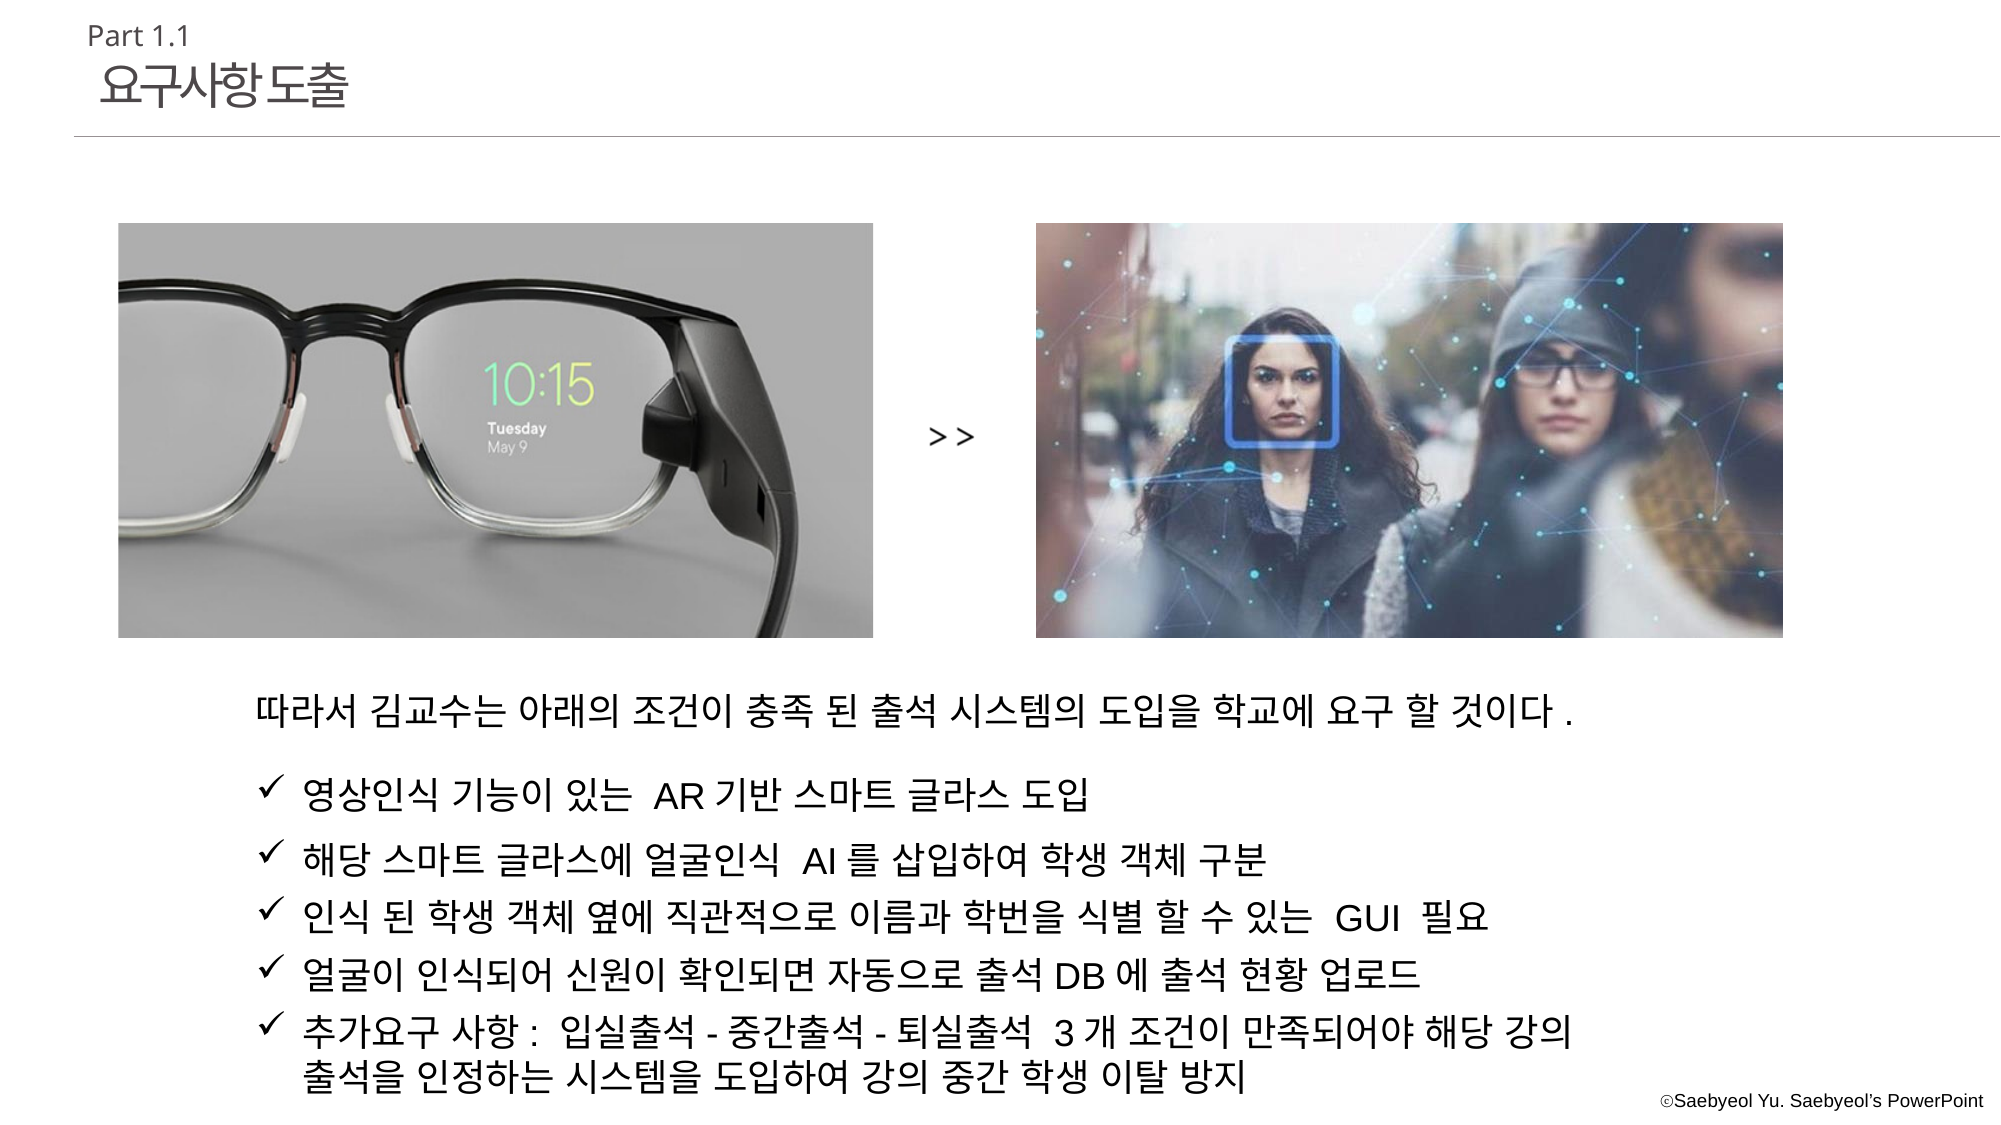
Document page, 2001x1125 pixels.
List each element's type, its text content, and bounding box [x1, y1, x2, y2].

text_box 요구사항 도출 [84, 46, 367, 122]
text_box Part 1.1 [72, 10, 208, 61]
picture [118, 223, 874, 638]
picture [1036, 223, 1783, 638]
text_box 영상인식 기능이 있는 AR기반 스마트 글라스 도입 해당 스마트 글라스에 얼굴인식 AI를 삽입하여 학생 객체 구분 인식 된 학생 객체 옆에 직관적으로 이름과 학번을 식별 할 수 있는 GUI 필요 얼굴이 인식되어 신원이 확인되면 자동으로 출석DB에 출석 현황 업로드 추가요구 사항: 입실출석-중간출석-퇴실출석 3개 조건이 만족되어야 해당 강의 출석을 인정하는 시스템을 도입하여 강의 중간 학생 이탈 방지 [241, 764, 1695, 1107]
text_box 따라서 김교수는 아래의 조건이 충족 된 출석 시스템의 도입을 학교에 요구 할 것이다. [241, 680, 1695, 740]
picture [901, 398, 1003, 480]
